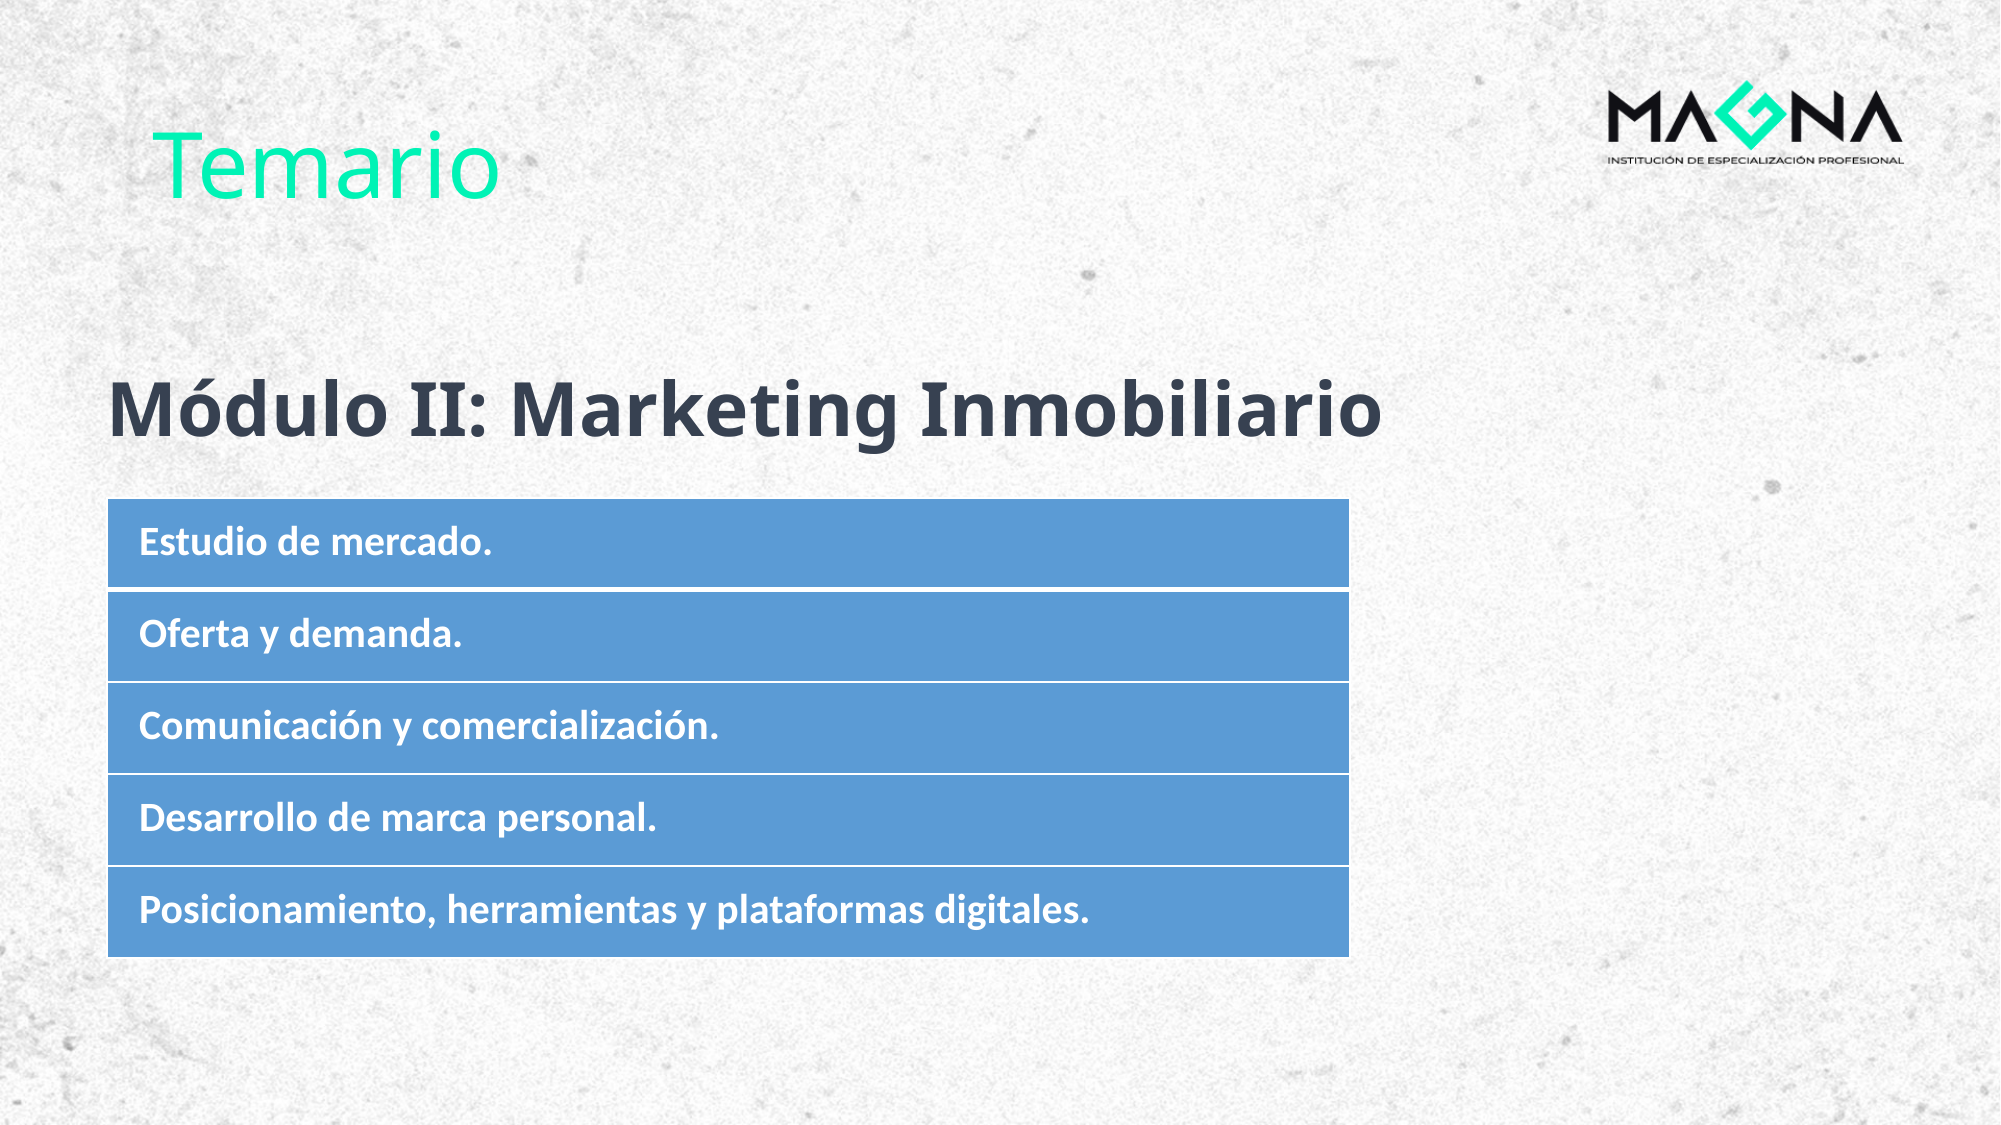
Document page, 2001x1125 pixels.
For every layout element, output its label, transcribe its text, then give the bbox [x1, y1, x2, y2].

title Temario [137, 59, 1581, 278]
table_cell Oferta y demanda. [108, 592, 1349, 681]
text_box Módulo II: Marketing Inmobiliario [91, 209, 1415, 460]
table_cell Desarrollo de marca personal. [108, 775, 1349, 865]
table_header Estudio de mercado. [108, 499, 1349, 587]
picture [0, 0, 2001, 1125]
table_cell Comunicación y comercialización. [108, 683, 1349, 773]
table_cell Posicionamiento, herramientas y plataformas digitales. [108, 867, 1349, 957]
